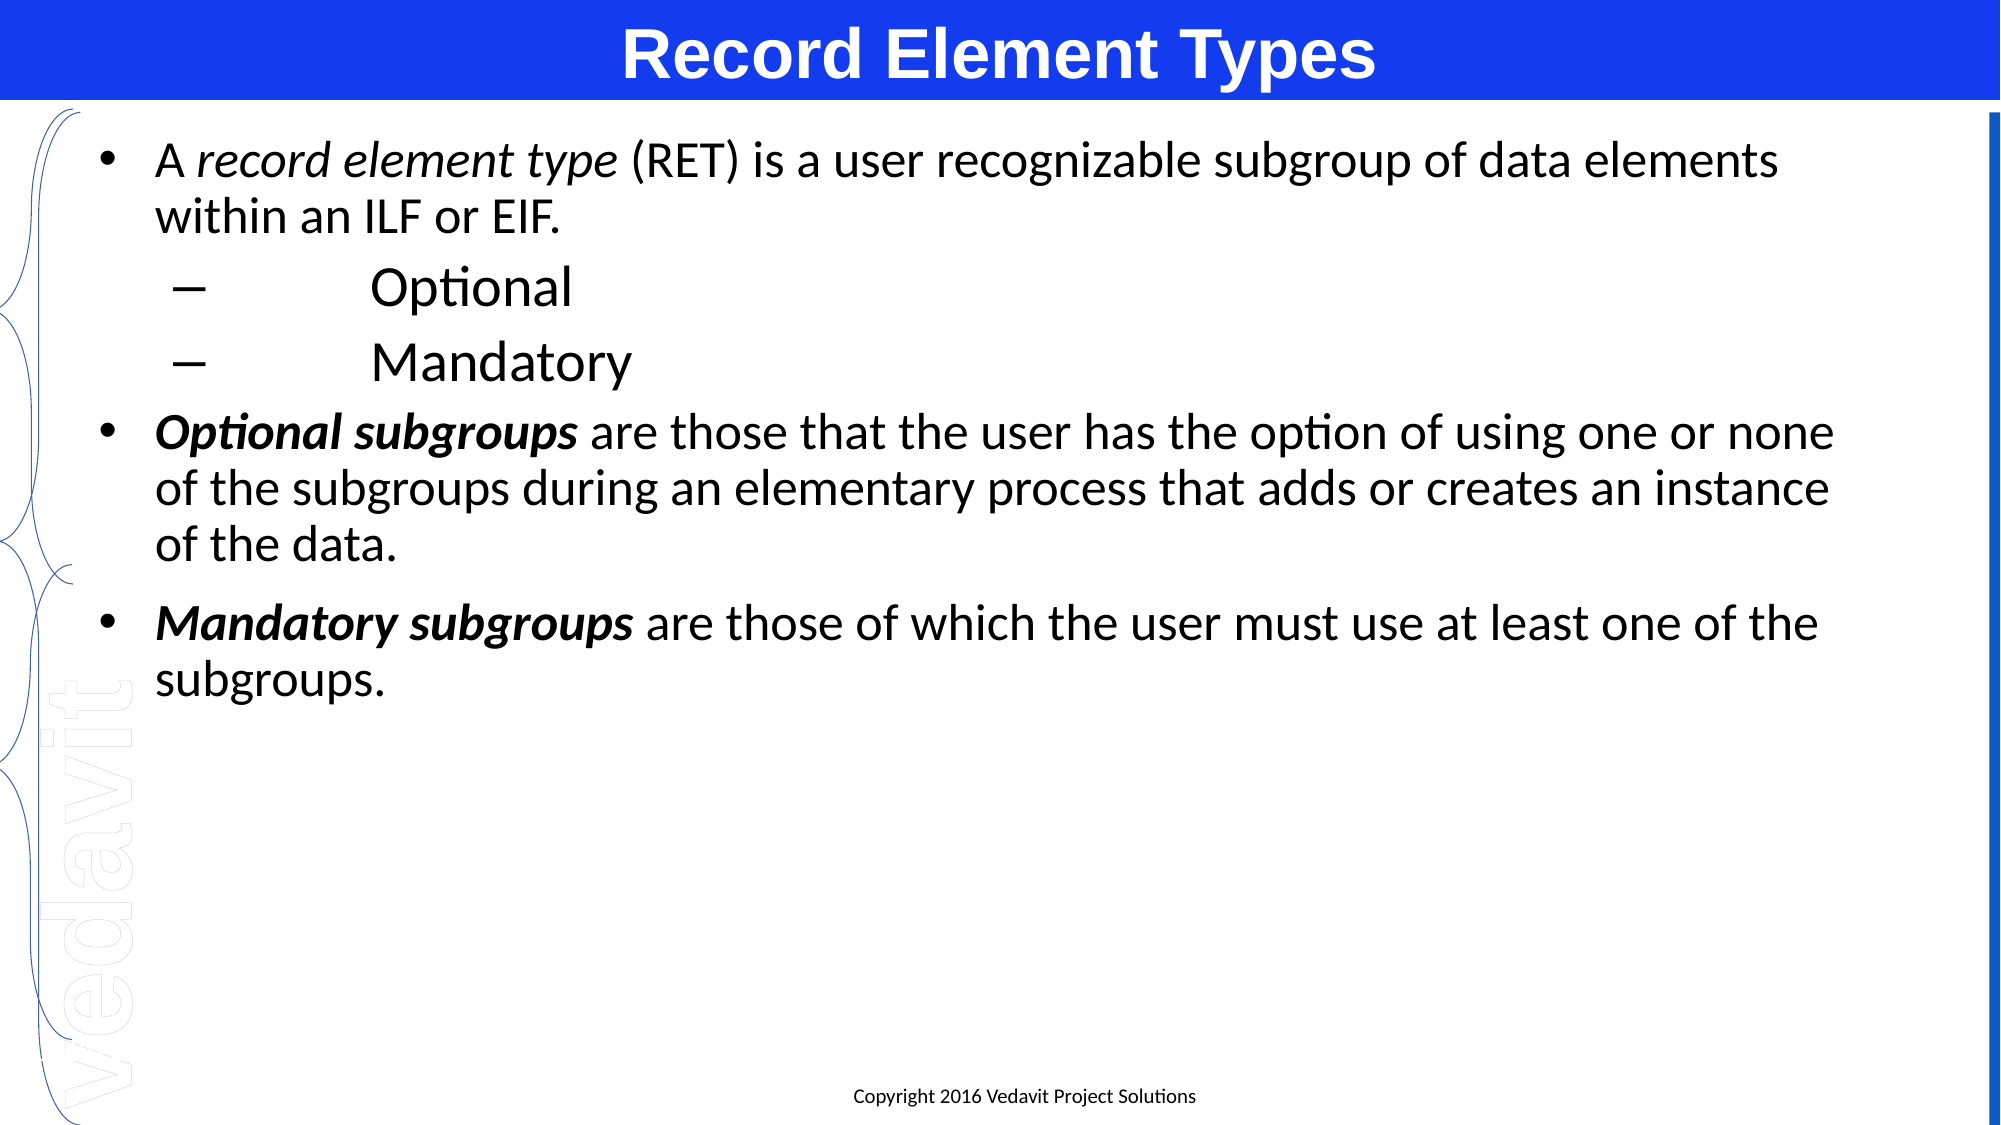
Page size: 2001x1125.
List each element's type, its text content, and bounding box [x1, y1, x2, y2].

title Record Element Types [0, 0, 2000, 100]
footer Slide # [0, 1025, 475, 1100]
list A record element type (RET) is a user recognizable subgroup of data elements within an ILF or EIF. Optional Mandatory Optional subgroups are those that the user has the option of using one or none of the subgroups during an elementary process that adds or creates an instance of the data. Mandatory subgroups are those of which the user must use at least one of the subgroups. [83, 125, 1884, 975]
